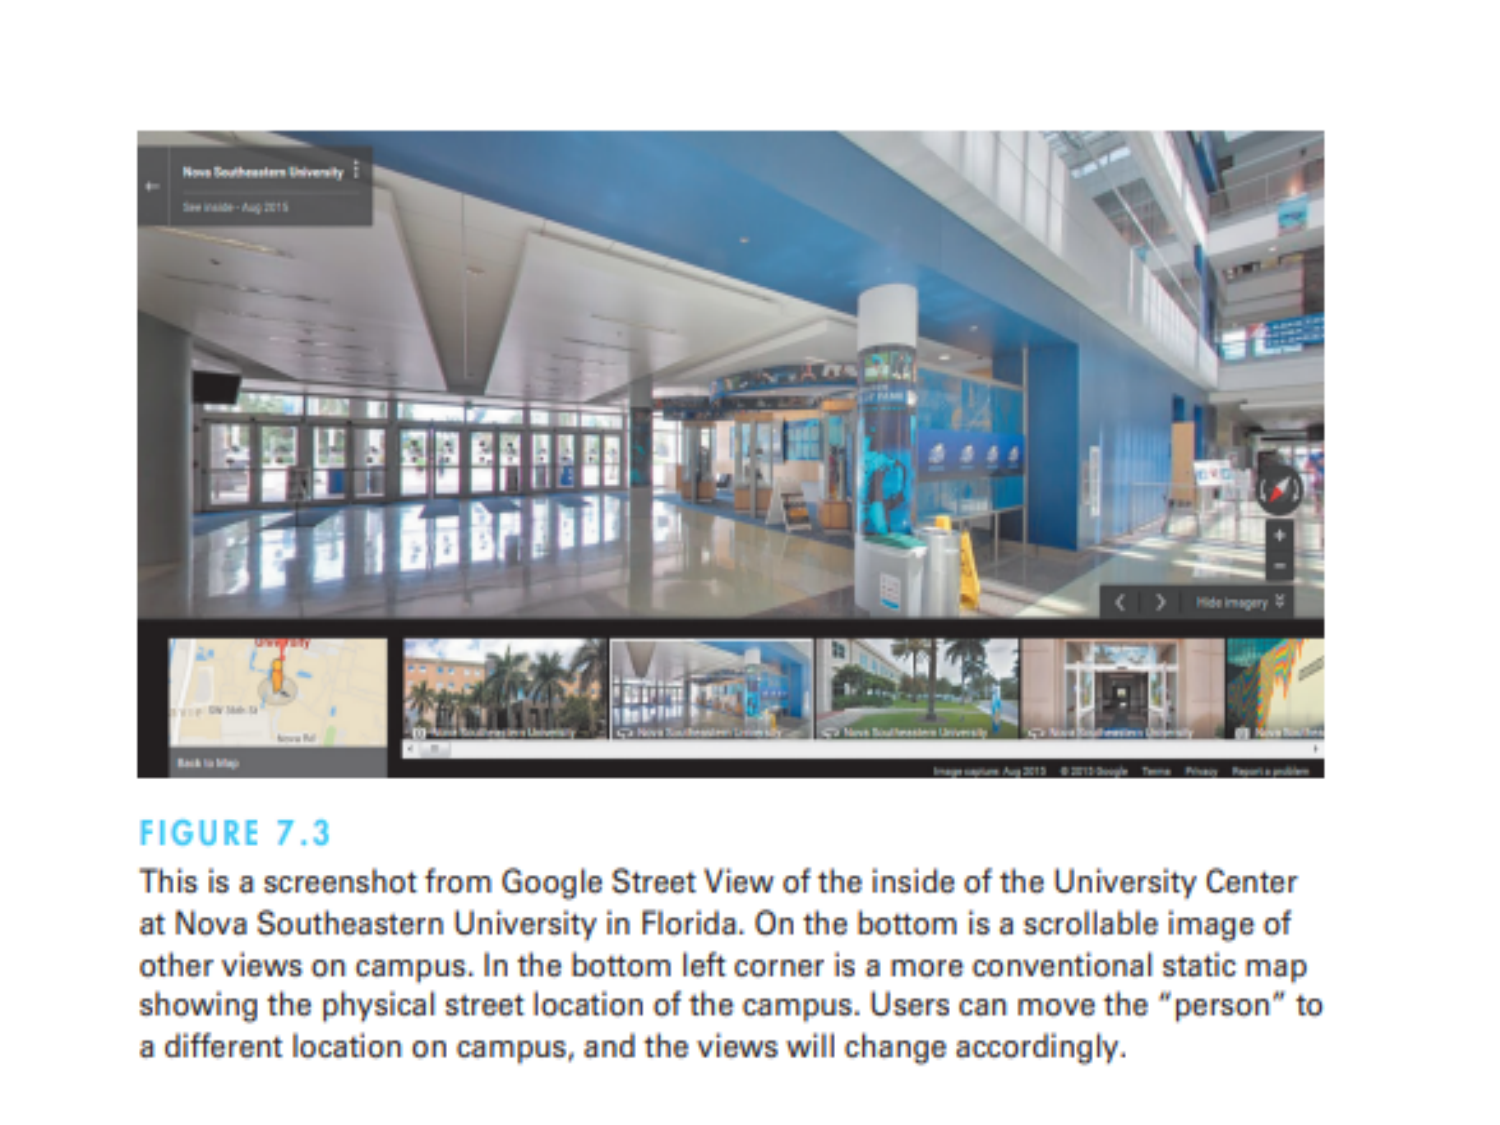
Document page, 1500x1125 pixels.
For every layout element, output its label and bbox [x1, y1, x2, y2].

list [87, 112, 1463, 1101]
